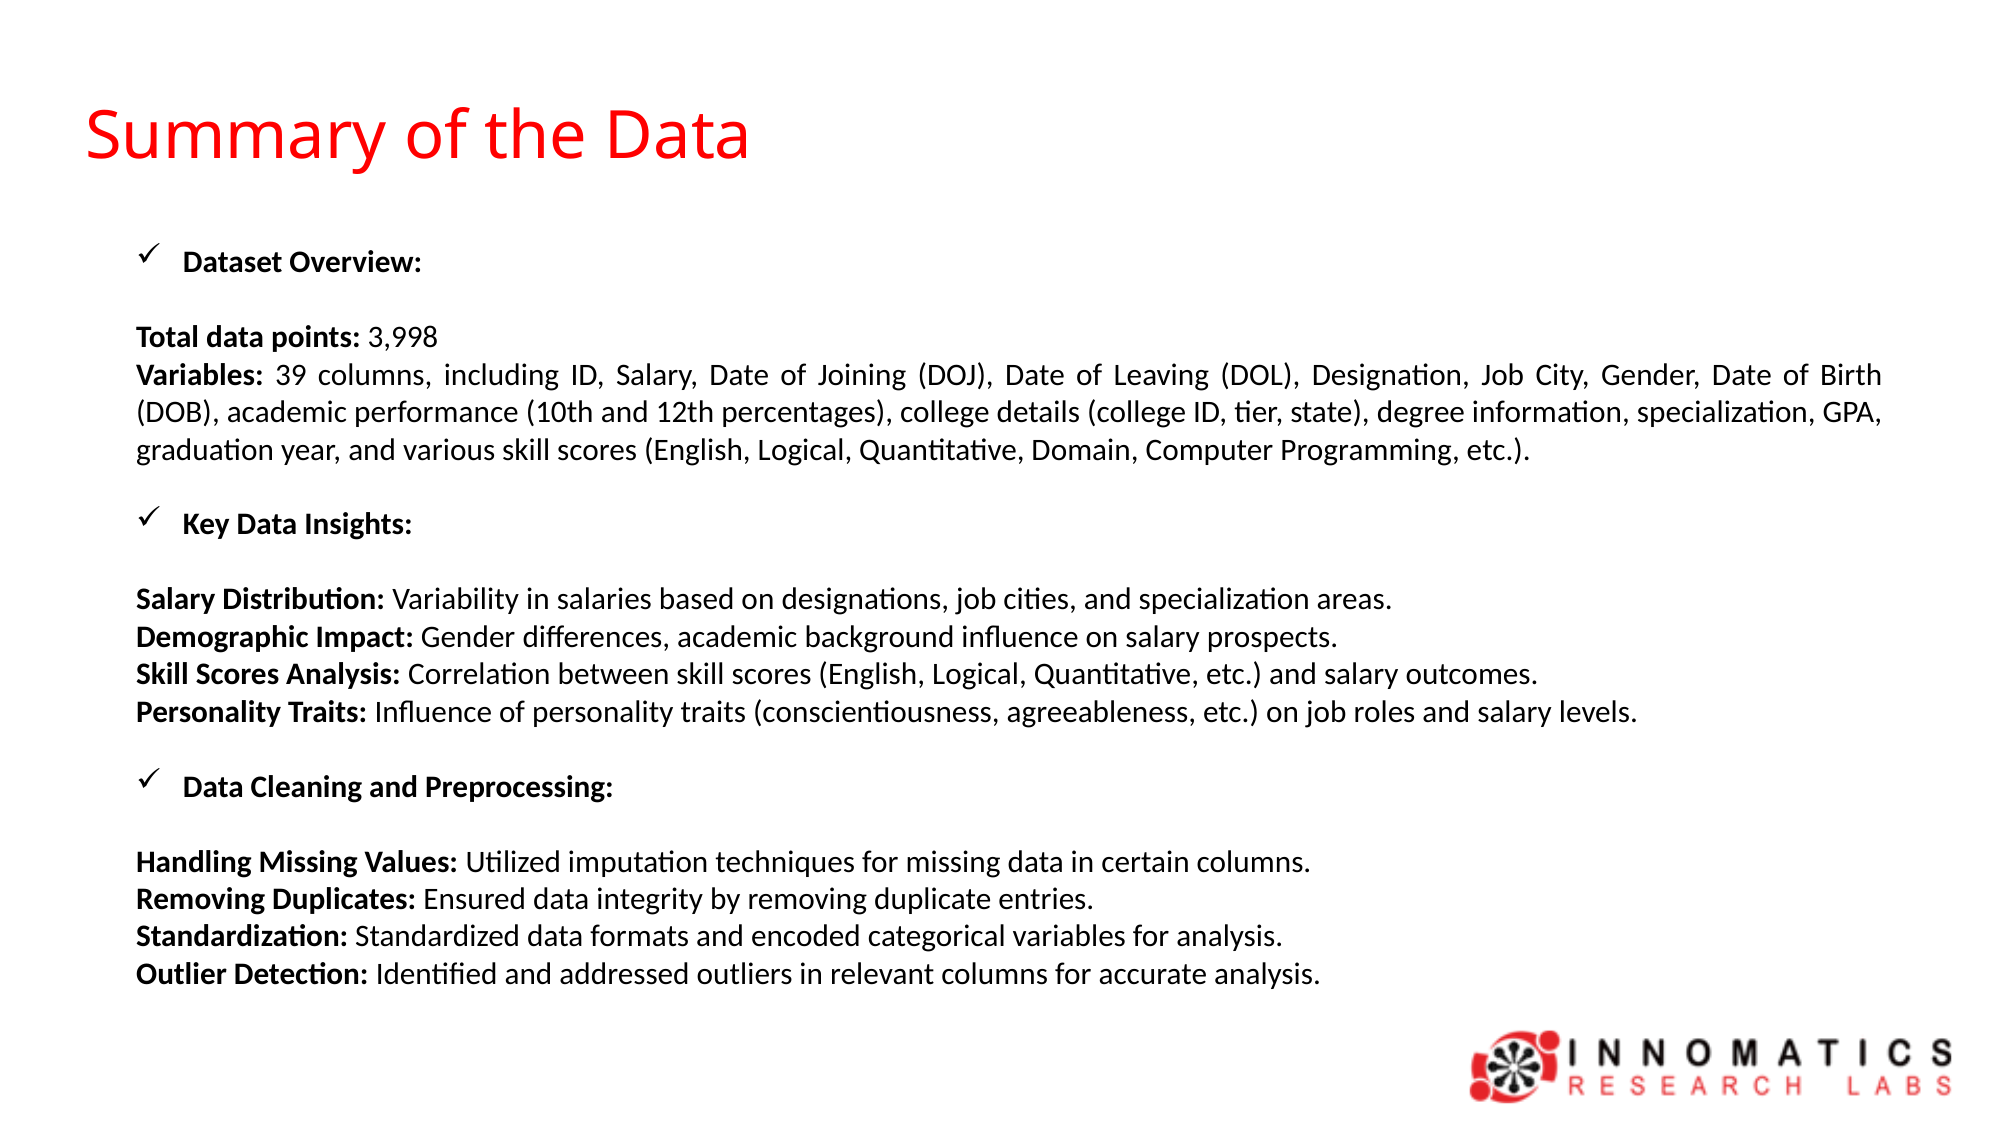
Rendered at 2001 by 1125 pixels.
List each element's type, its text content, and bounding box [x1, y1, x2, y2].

picture [1445, 1014, 1975, 1125]
text_box Summary of the Data [70, 100, 1071, 180]
text_box Dataset Overview: Total data points: 3,998 Variables: 39 columns, including ID, Salary, Date of Joining (DOJ), Date of Leaving (DOL), Designation, Job City, Gender, Date of Birth (DOB), academic performance (10th and 12th percentages), college details (college ID, tier, state), degree information, specialization, GPA, graduation year, and various skill scores (English, Logical, Quantitative, Domain, Computer Programming, etc.). Key Data Insights: Salary Distribution: Variability in salaries based on designations, job cities, and specialization areas. Demographic Impact: Gender differences, academic background influence on salary prospects. Skill Scores Analysis: Correlation between skill scores (English, Logical, Quantitative, etc.) and salary outcomes. Personality Traits: Influence of personality traits (conscientiousness, agreeableness, etc.) on job roles and salary levels. Data Cleaning and Preprocessing: Handling Missing Values: Utilized imputation techniques for missing data in certain columns. Removing Duplicates: Ensured data integrity by removing duplicate entries. Standardization: Standardized data formats and encoded categorical variables for analysis. Outlier Detection: Identified and addressed outliers in relevant columns for accurate analysis. [120, 234, 1900, 999]
